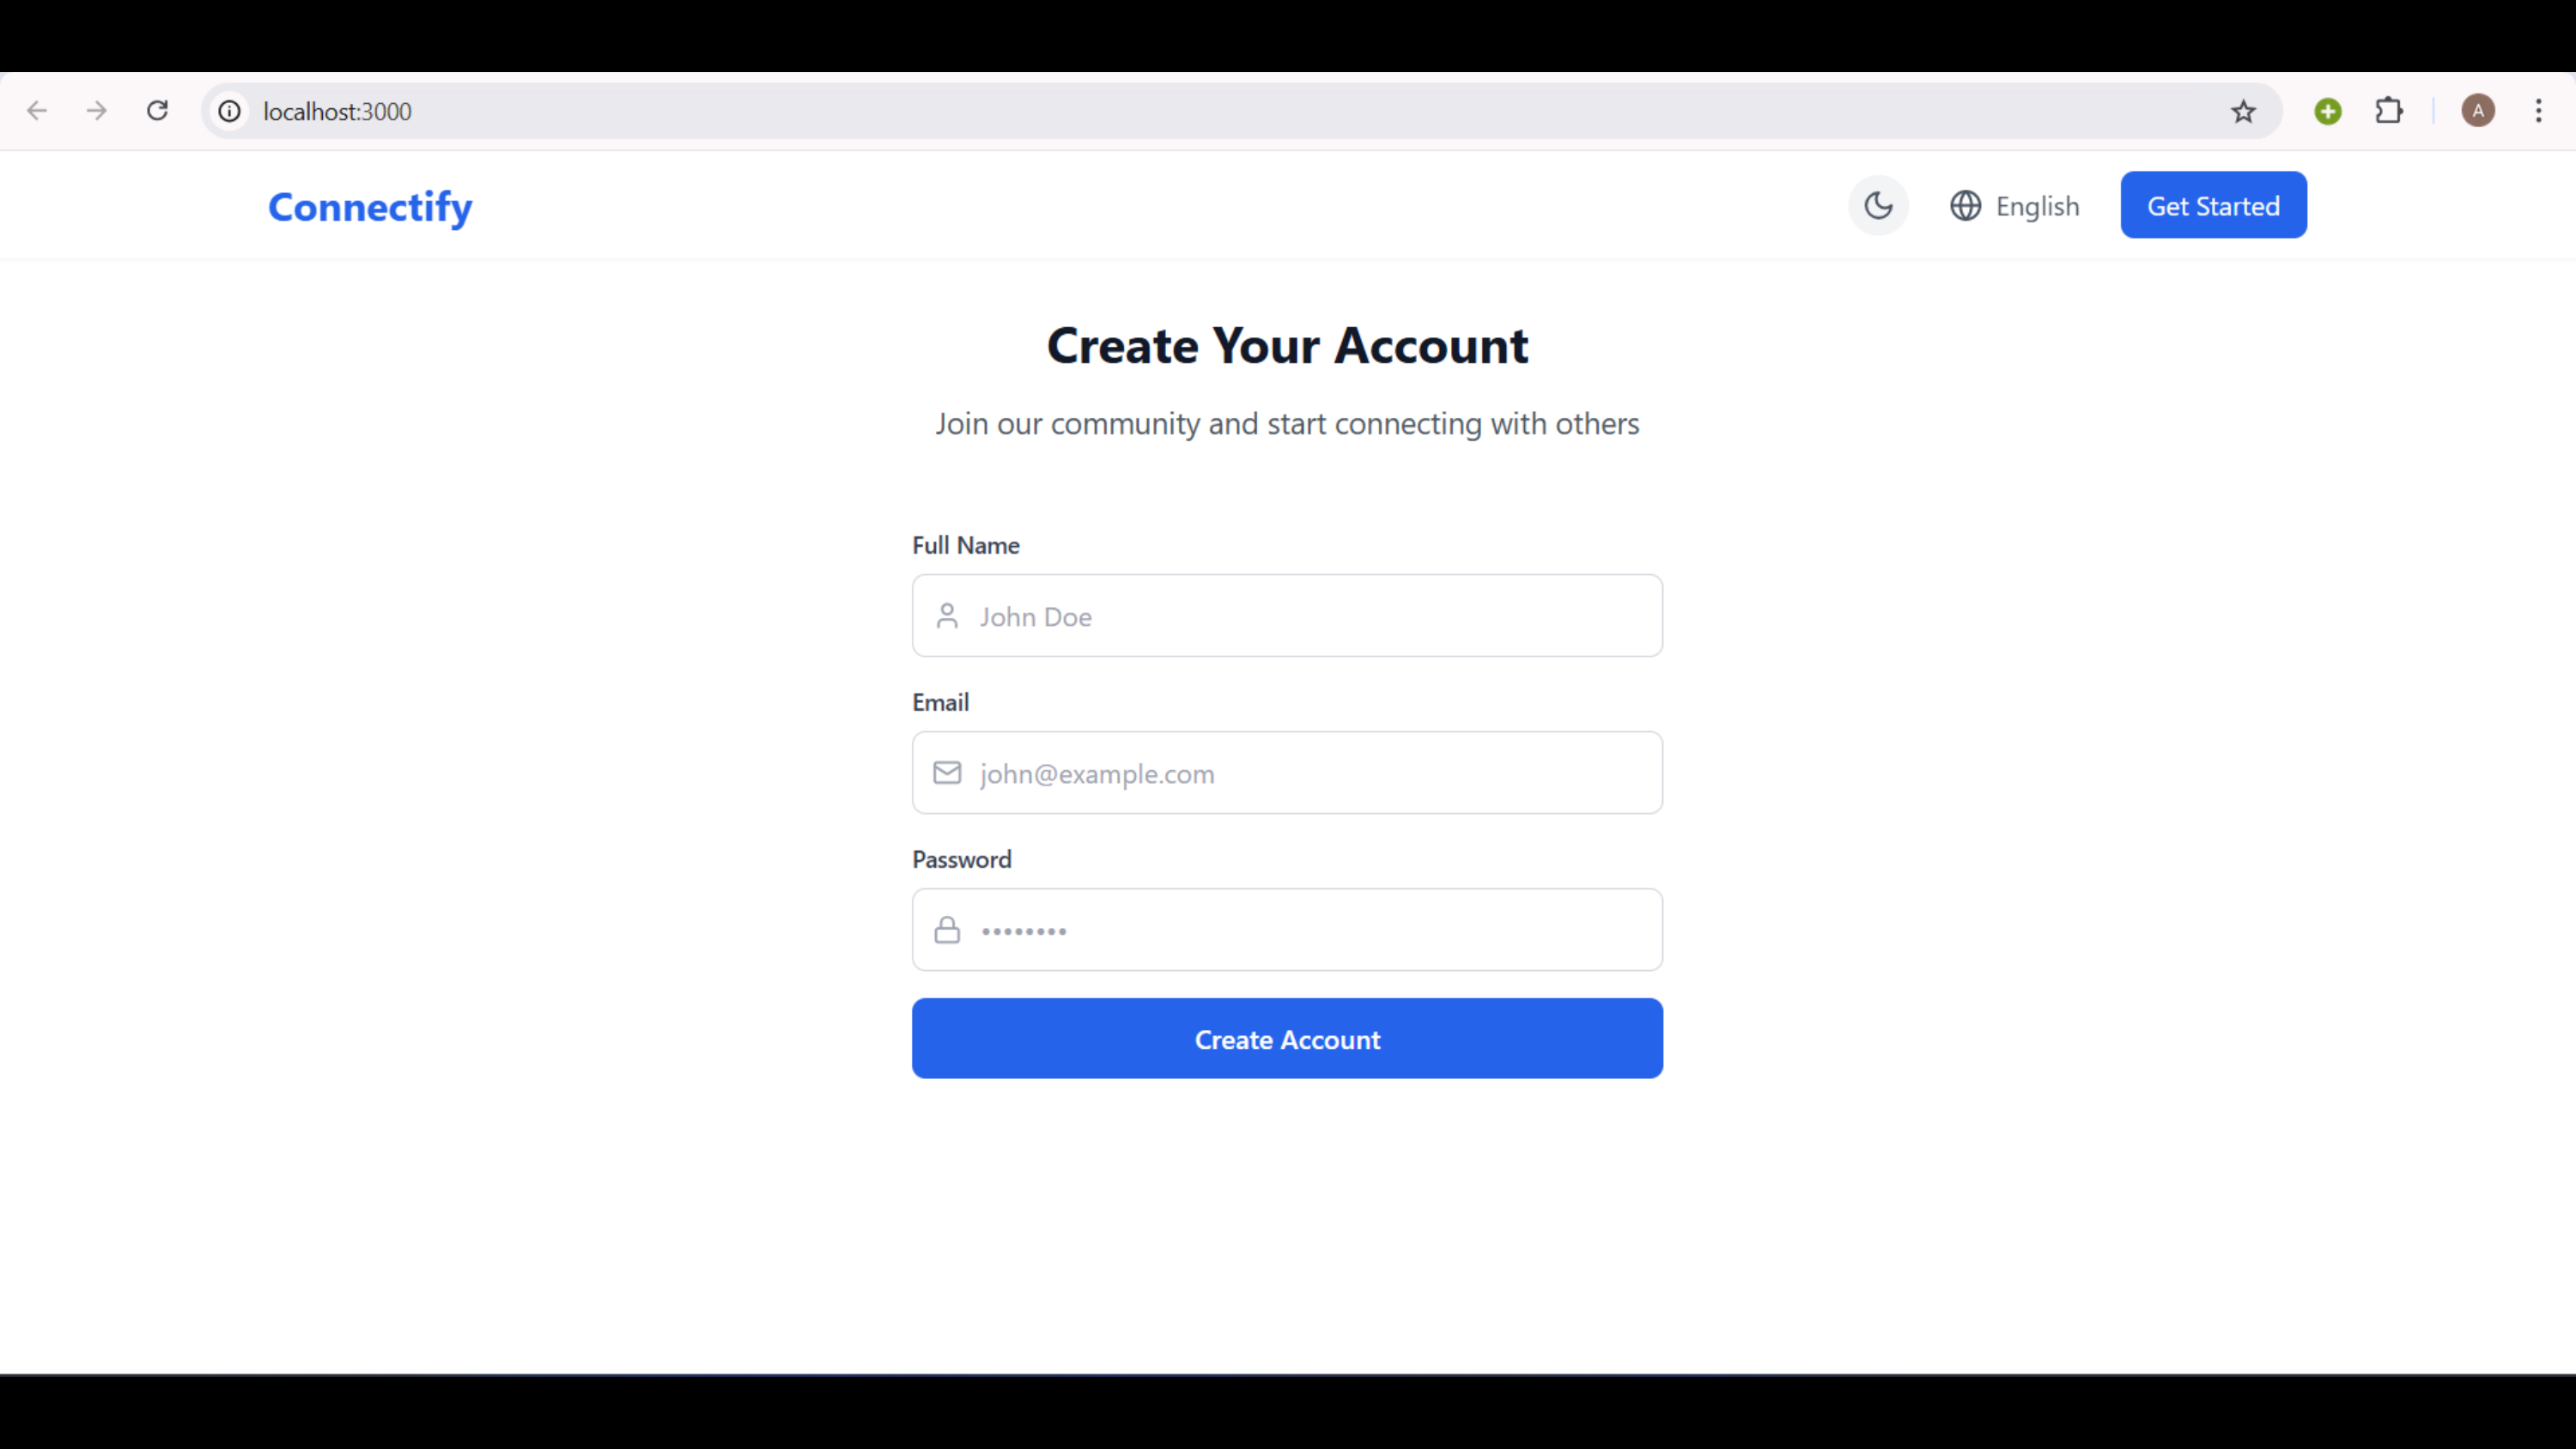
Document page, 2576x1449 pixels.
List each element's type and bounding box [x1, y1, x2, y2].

text_box [0, 72, 2576, 1377]
